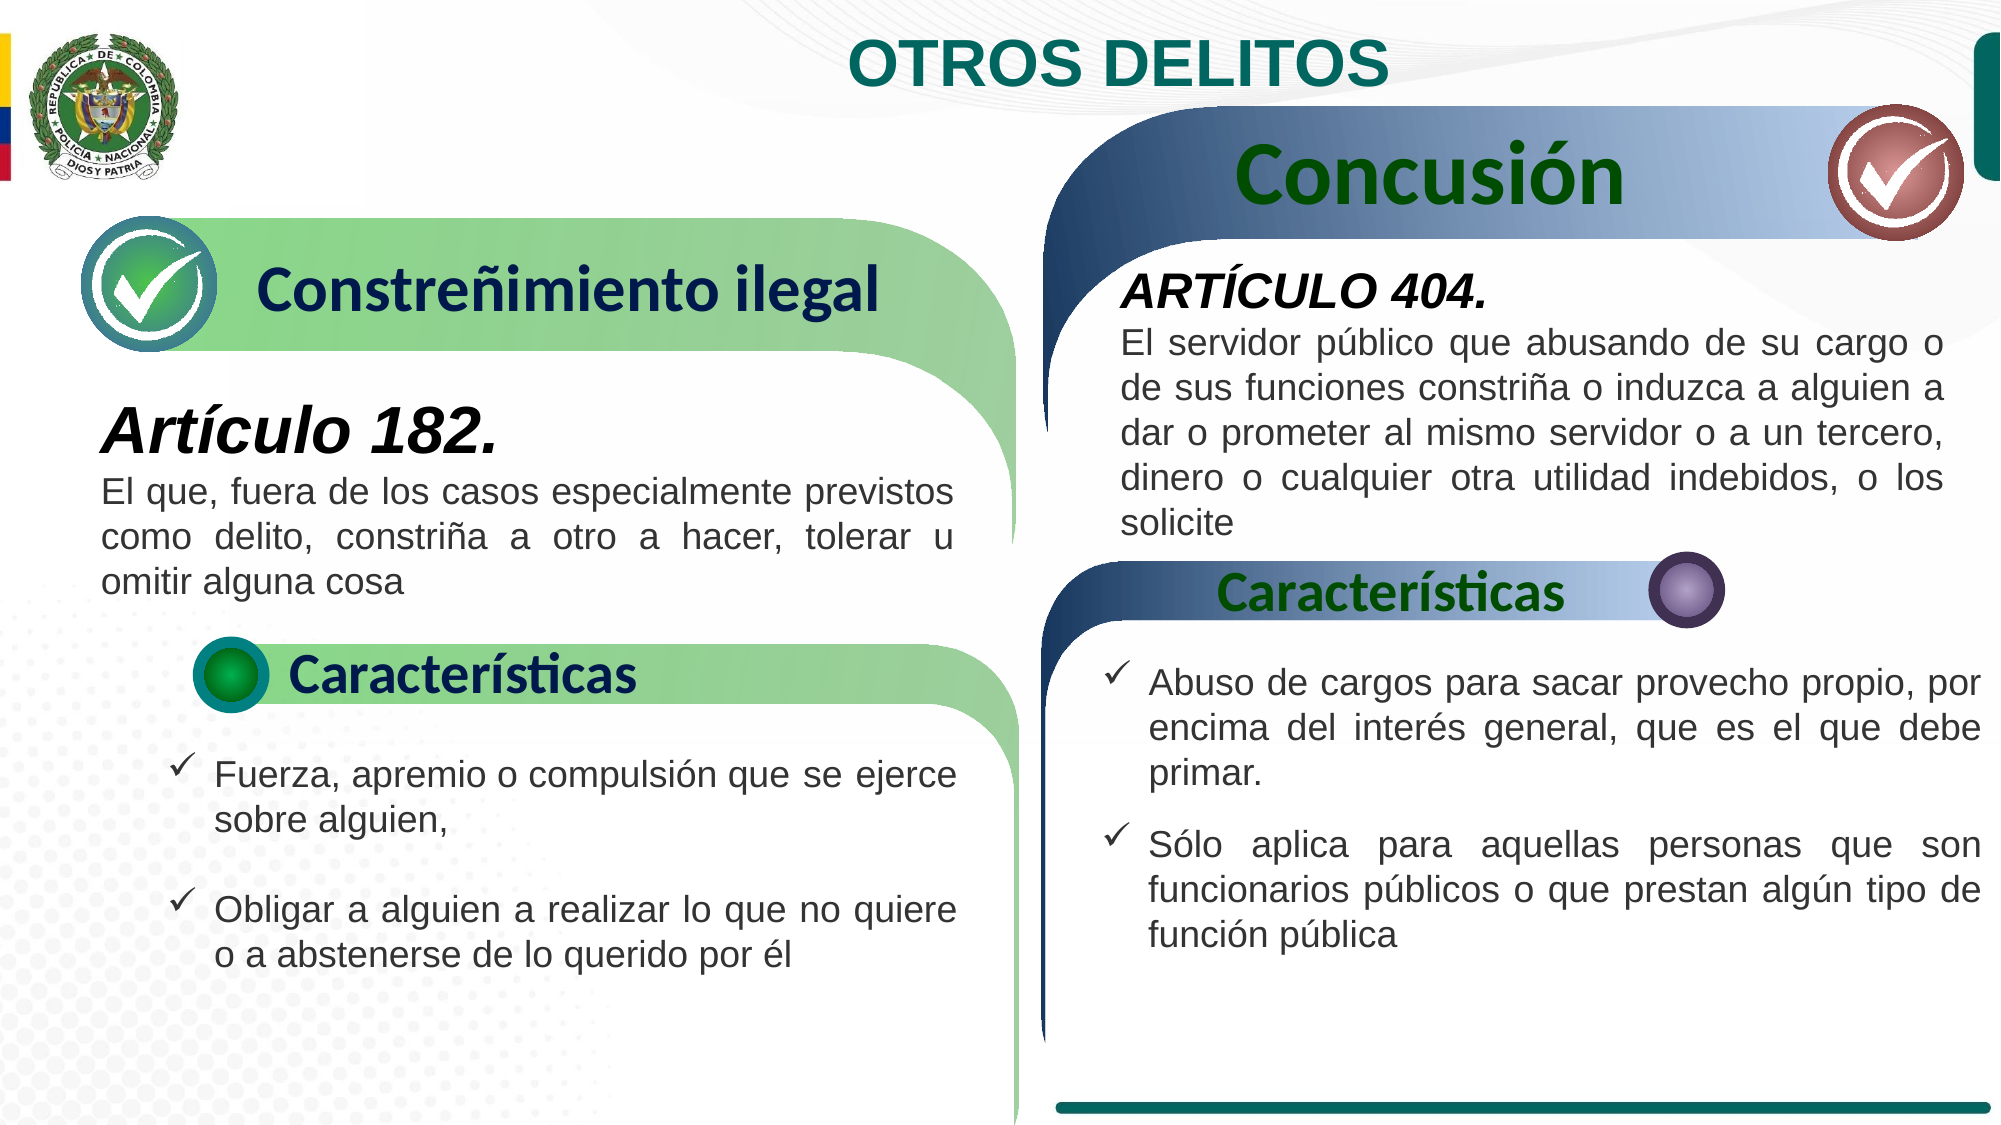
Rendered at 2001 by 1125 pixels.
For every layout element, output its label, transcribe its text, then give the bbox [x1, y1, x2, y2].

picture [0, 0, 2000, 1125]
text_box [1041, 104, 1997, 1043]
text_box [80, 215, 1019, 1125]
title OTROS DELITOS [847, 19, 1966, 101]
